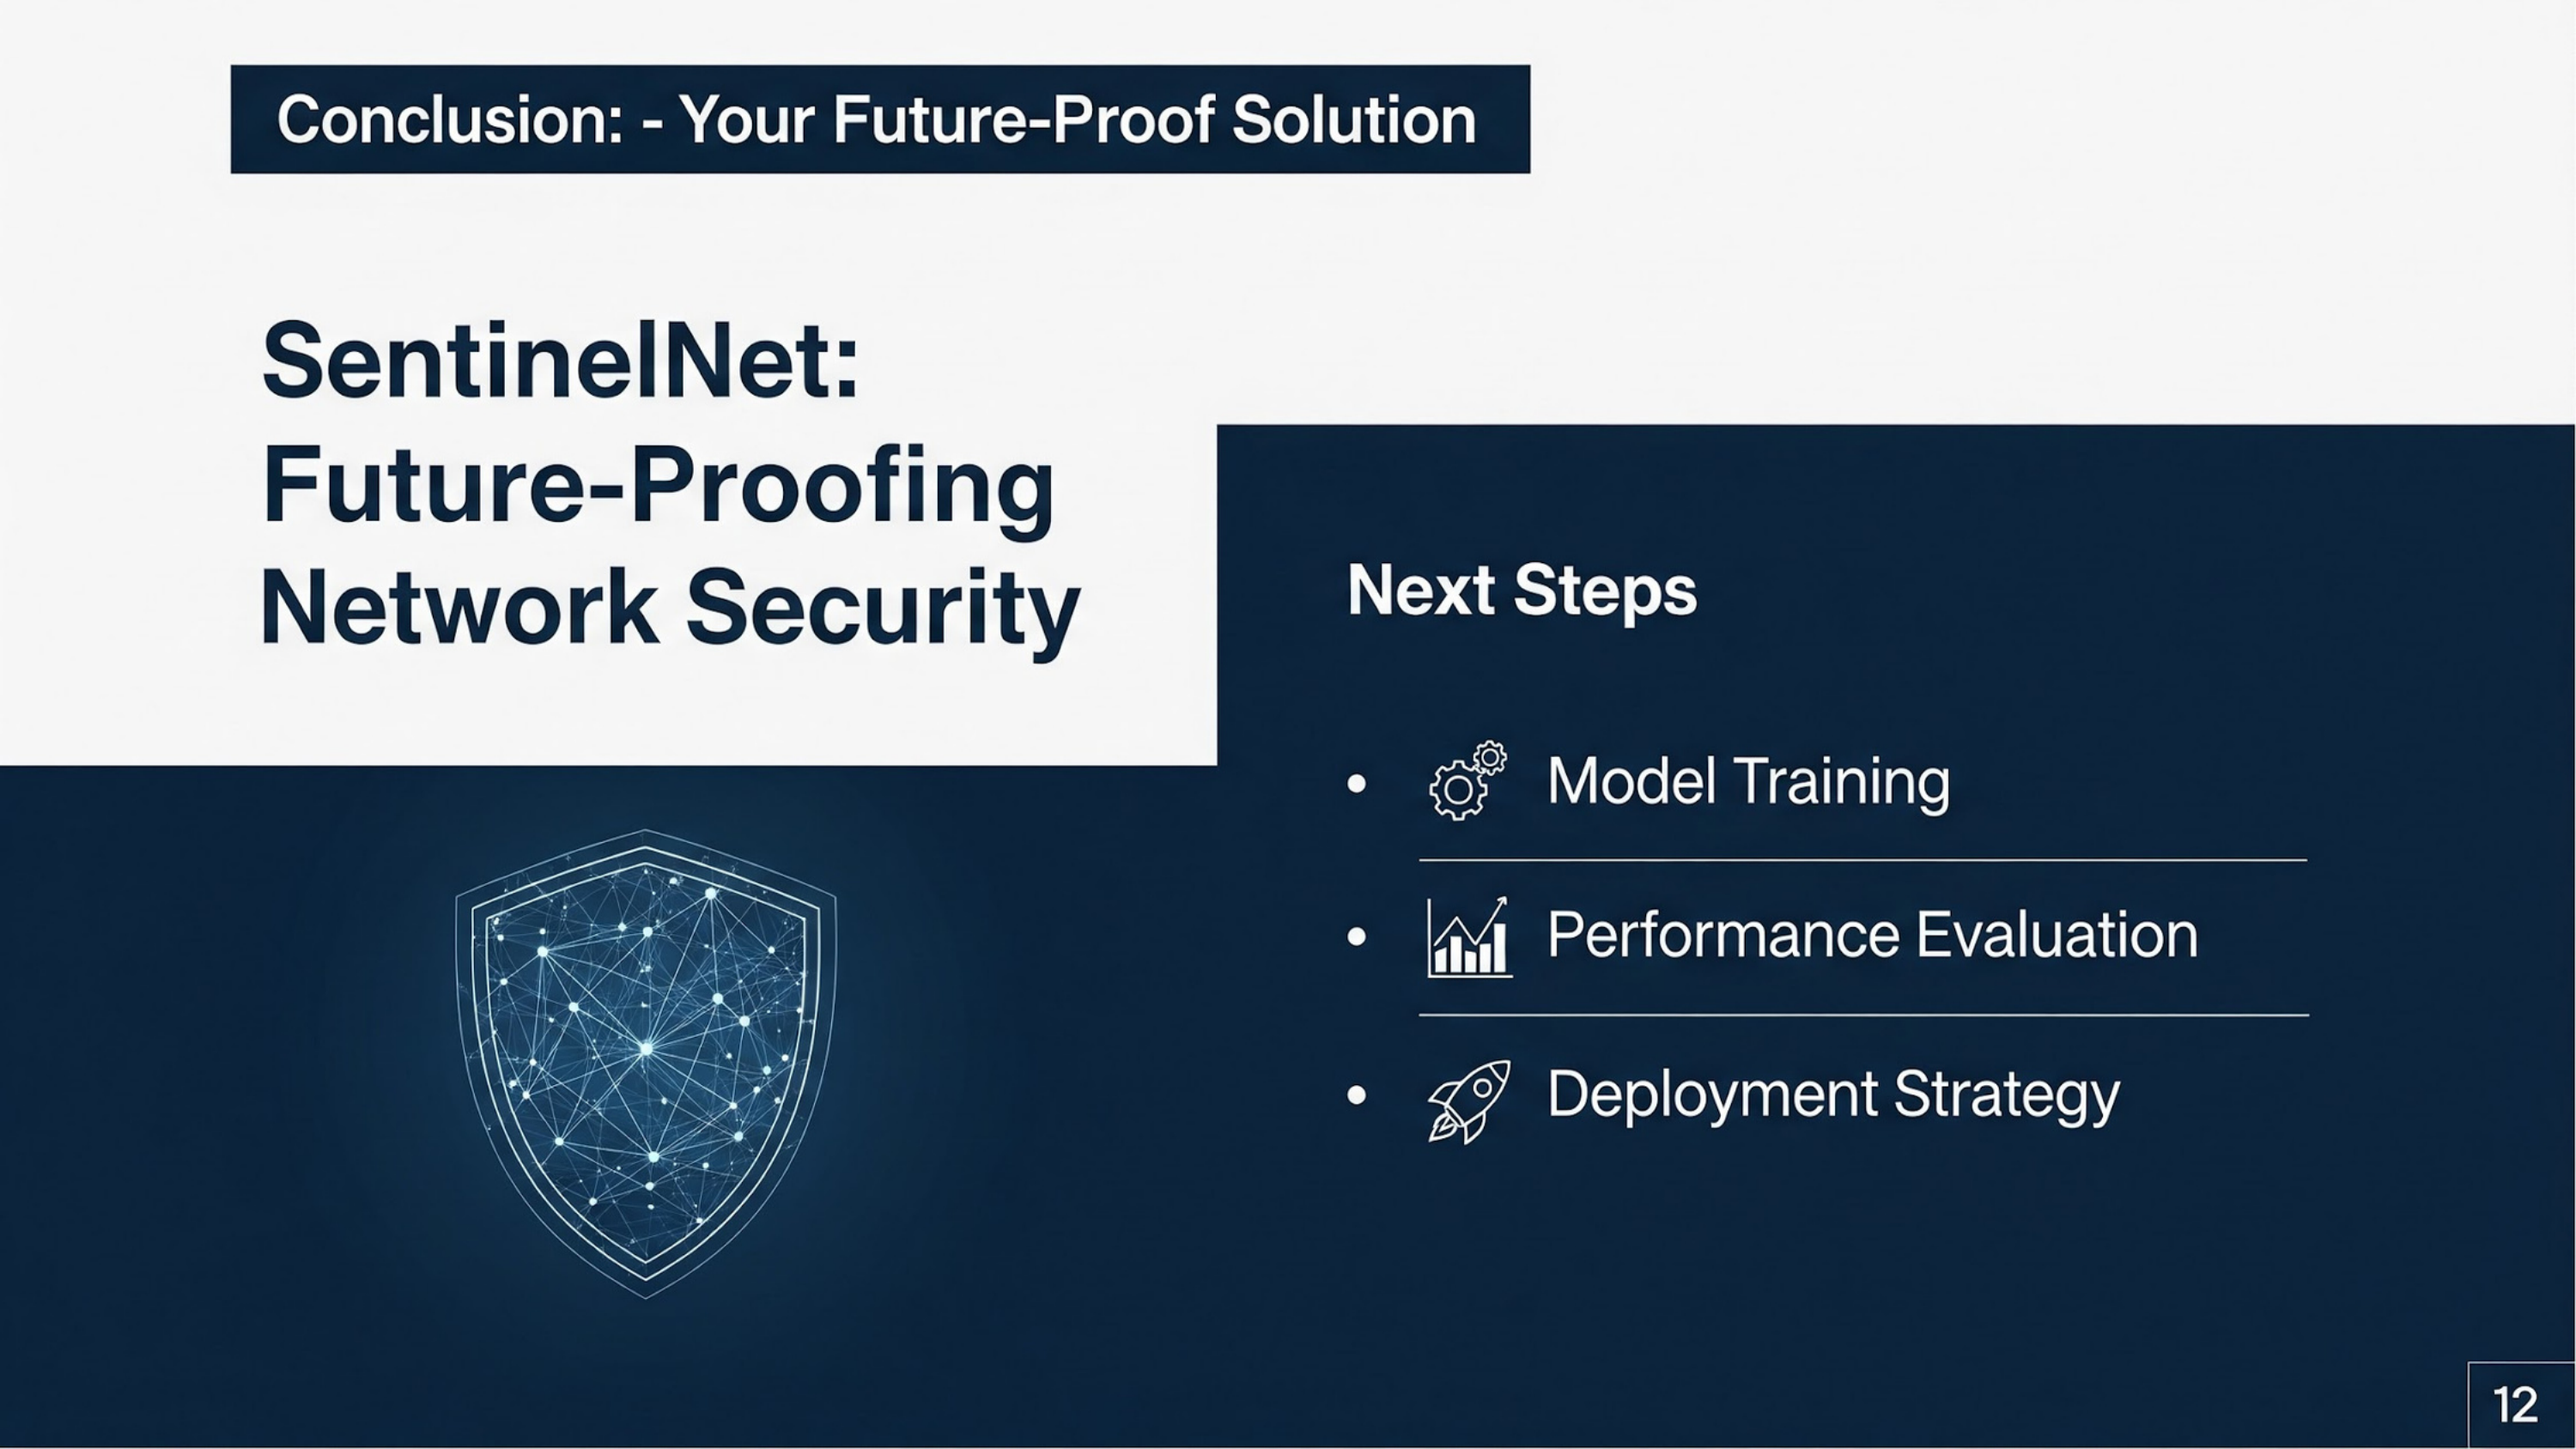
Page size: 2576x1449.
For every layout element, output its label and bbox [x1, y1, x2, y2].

text_box [0, 0, 2576, 1449]
